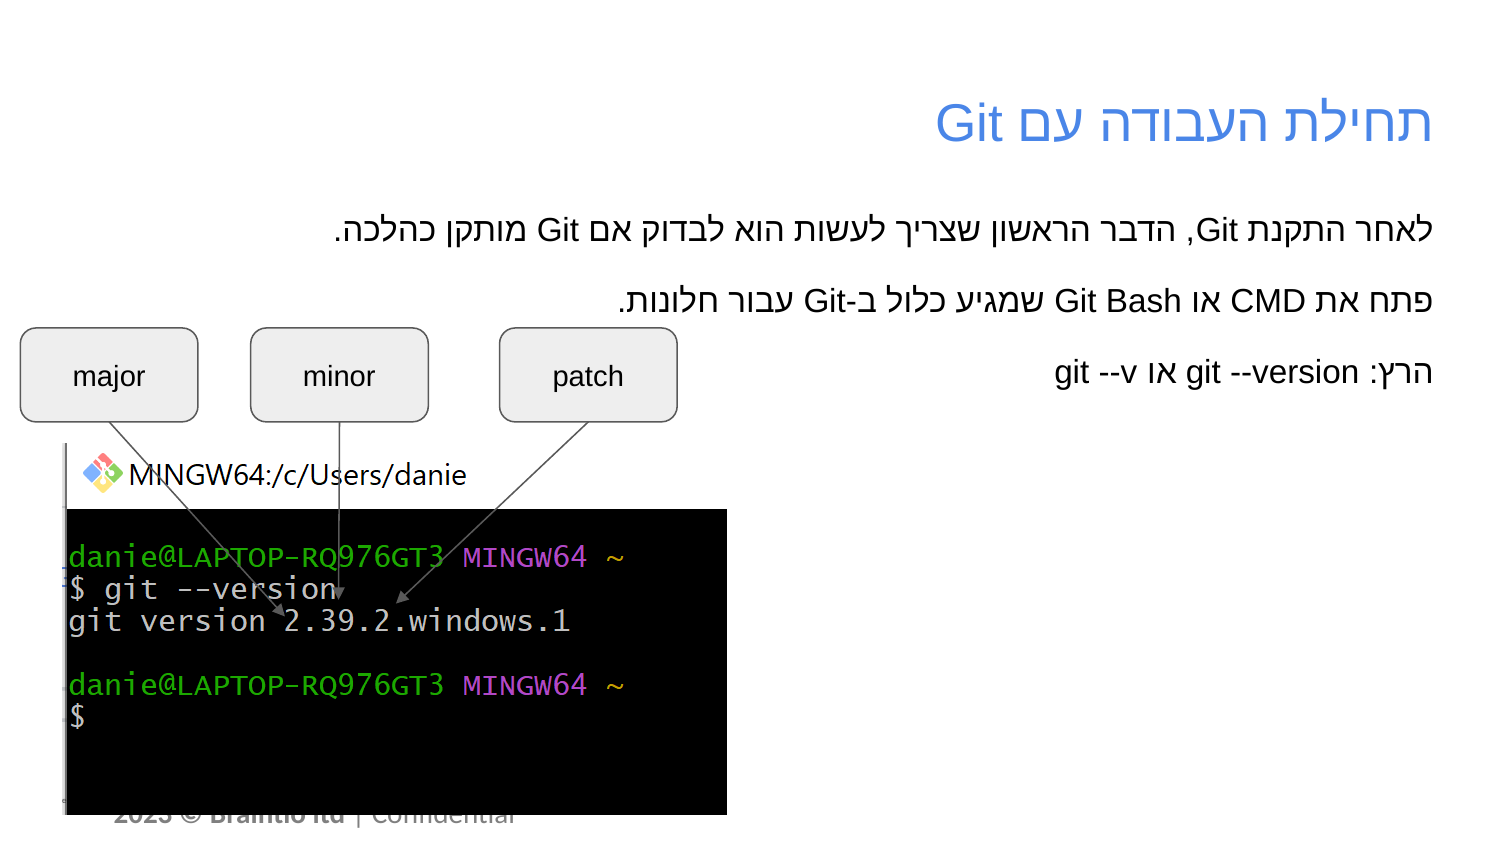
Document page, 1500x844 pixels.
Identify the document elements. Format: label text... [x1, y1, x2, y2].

title תחילת העבודה עם Git [51, 72, 1449, 167]
text_box patch [499, 327, 678, 422]
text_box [395, 421, 589, 604]
picture [62, 443, 727, 815]
text_box major [20, 327, 198, 422]
text_box minor [250, 327, 429, 422]
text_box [108, 421, 286, 617]
text_box לאחר התקנת Git, הדבר הראשון שצריך לעשות הוא לבדוק אם Git מותקן כהלכה. פתח את CMD או Git Bash שמגיע כלול ב-Git עבור חלונות. הרץ: git --version או git --v [51, 187, 1449, 477]
